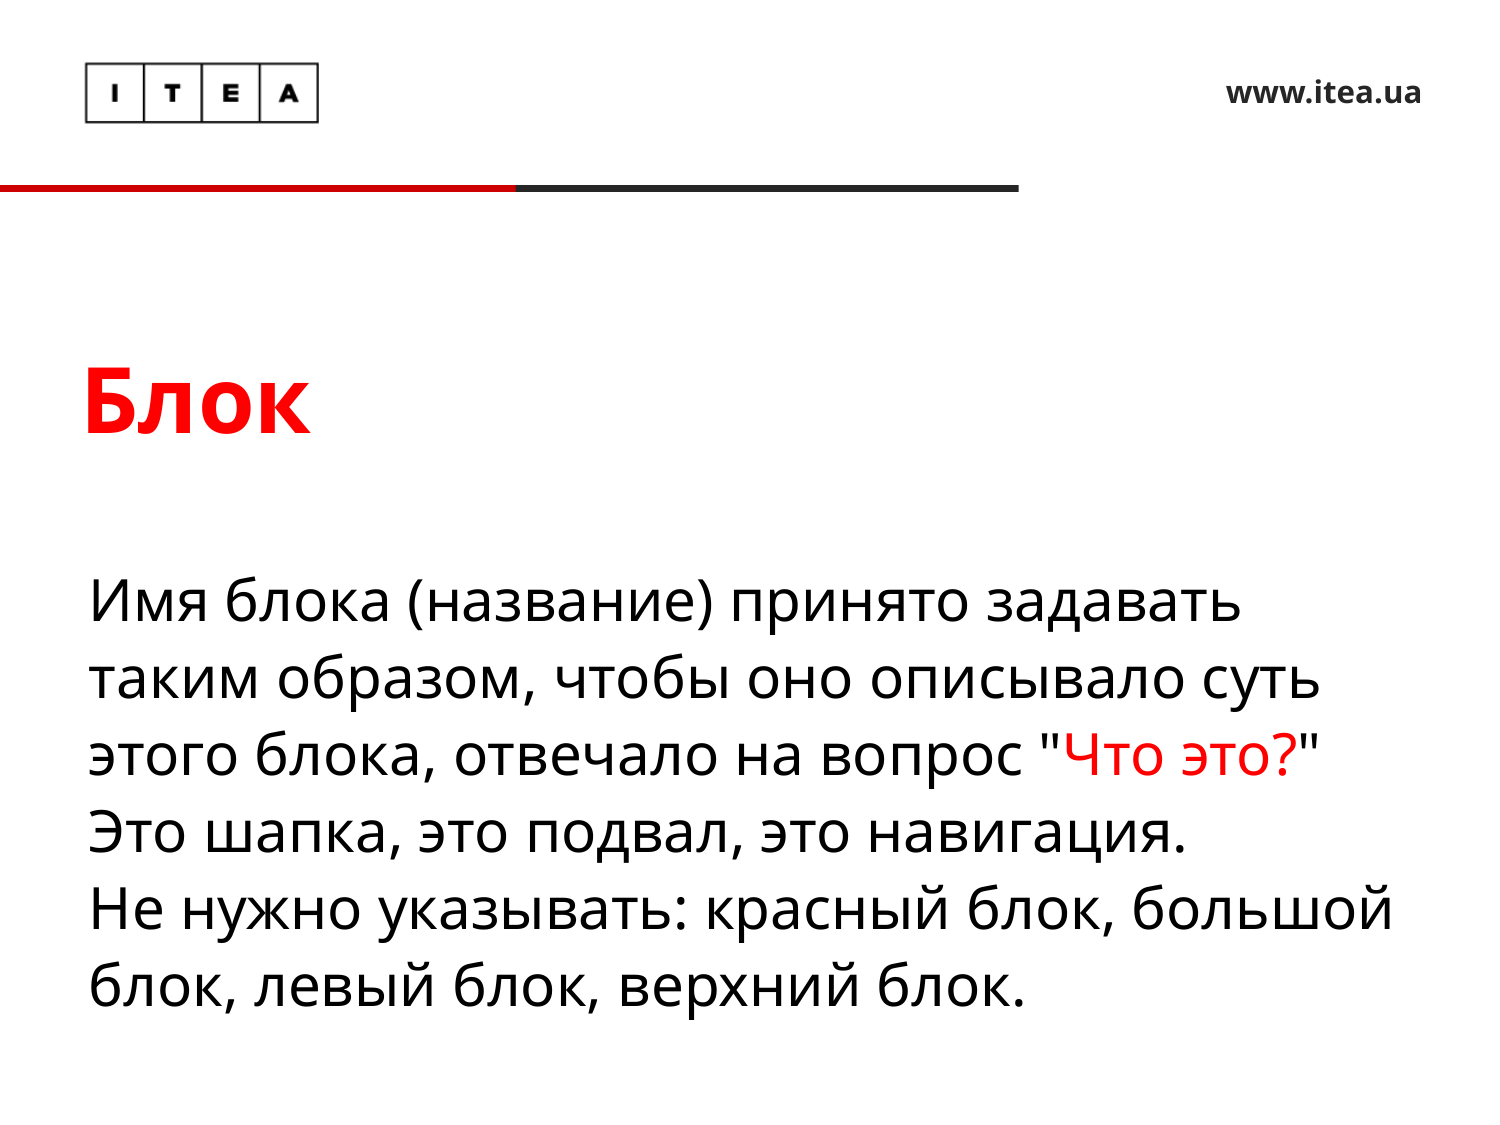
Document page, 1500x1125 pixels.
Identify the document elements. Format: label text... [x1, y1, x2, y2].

text_box [0, 185, 516, 192]
list Имя блока (название) принято задавать таким образом, чтобы оно описывало суть этого блока, отвечало на вопрос "Что это?" Это шапка, это подвал, это навигация. Не нужно указывать: красный блок, большой блок, левый блок, верхний блок. [74, 549, 1416, 1036]
text_box [516, 185, 1019, 192]
title Блок [65, 323, 1425, 421]
text_box www.itea.ua [1172, 66, 1477, 115]
picture [57, 49, 344, 133]
